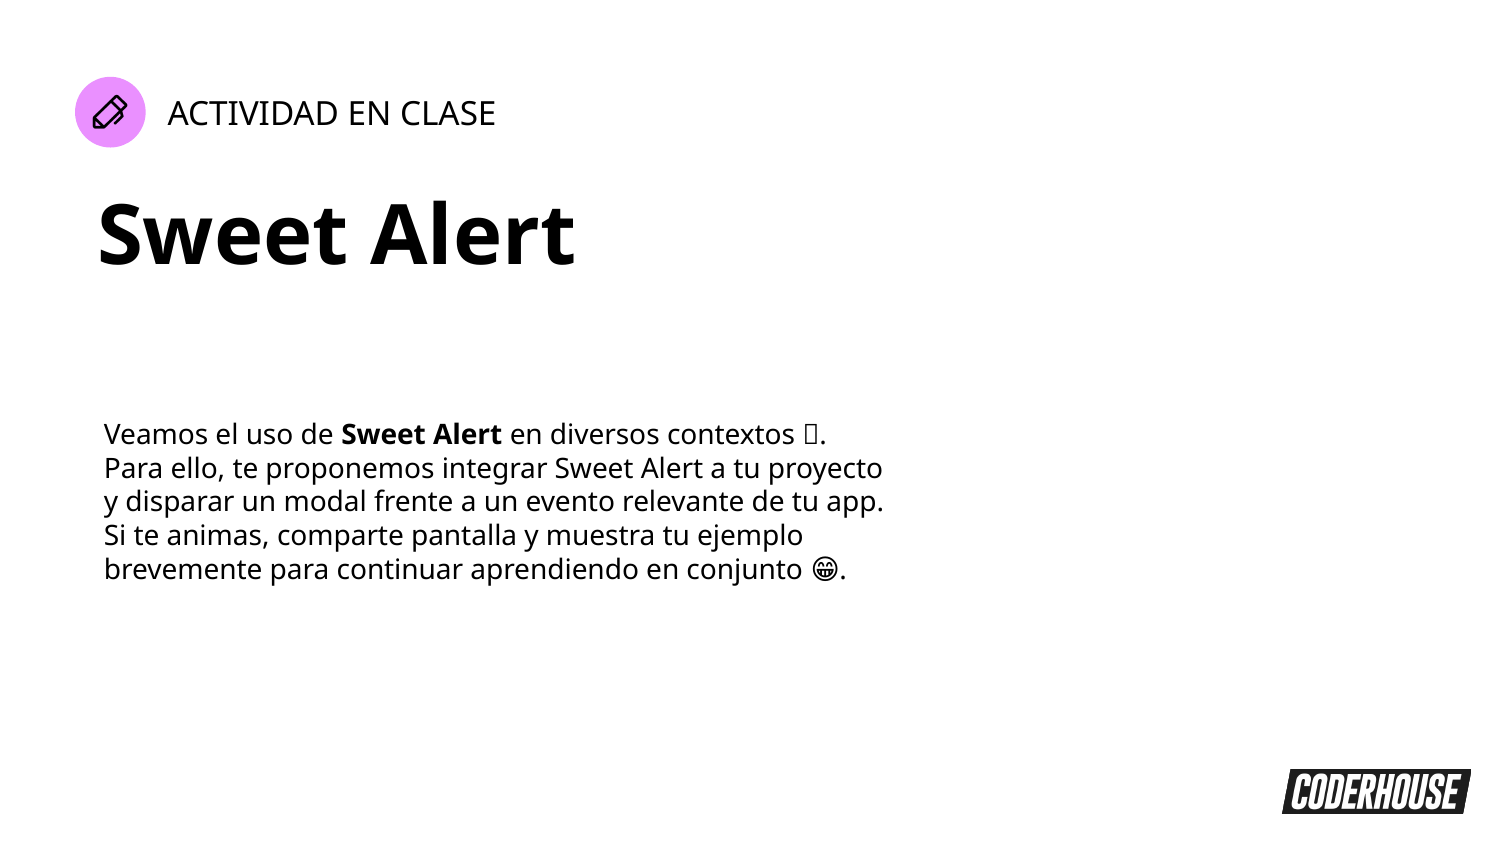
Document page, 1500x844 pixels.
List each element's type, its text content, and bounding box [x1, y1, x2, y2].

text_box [74, 76, 146, 148]
text_box ACTIVIDAD EN CLASE [152, 76, 557, 147]
text_box Sweet Alert [82, 177, 901, 298]
picture [1281, 769, 1471, 814]
text_box Veamos el uso de Sweet Alert en diversos contextos 🚨. Para ello, te proponemos integrar Sweet Alert a tu proyecto y disparar un modal frente a un evento relevante de tu app. Si te animas, comparte pantalla y muestra tu ejemplo brevemente para continuar aprendiendo en conjunto 😁. [88, 333, 908, 668]
